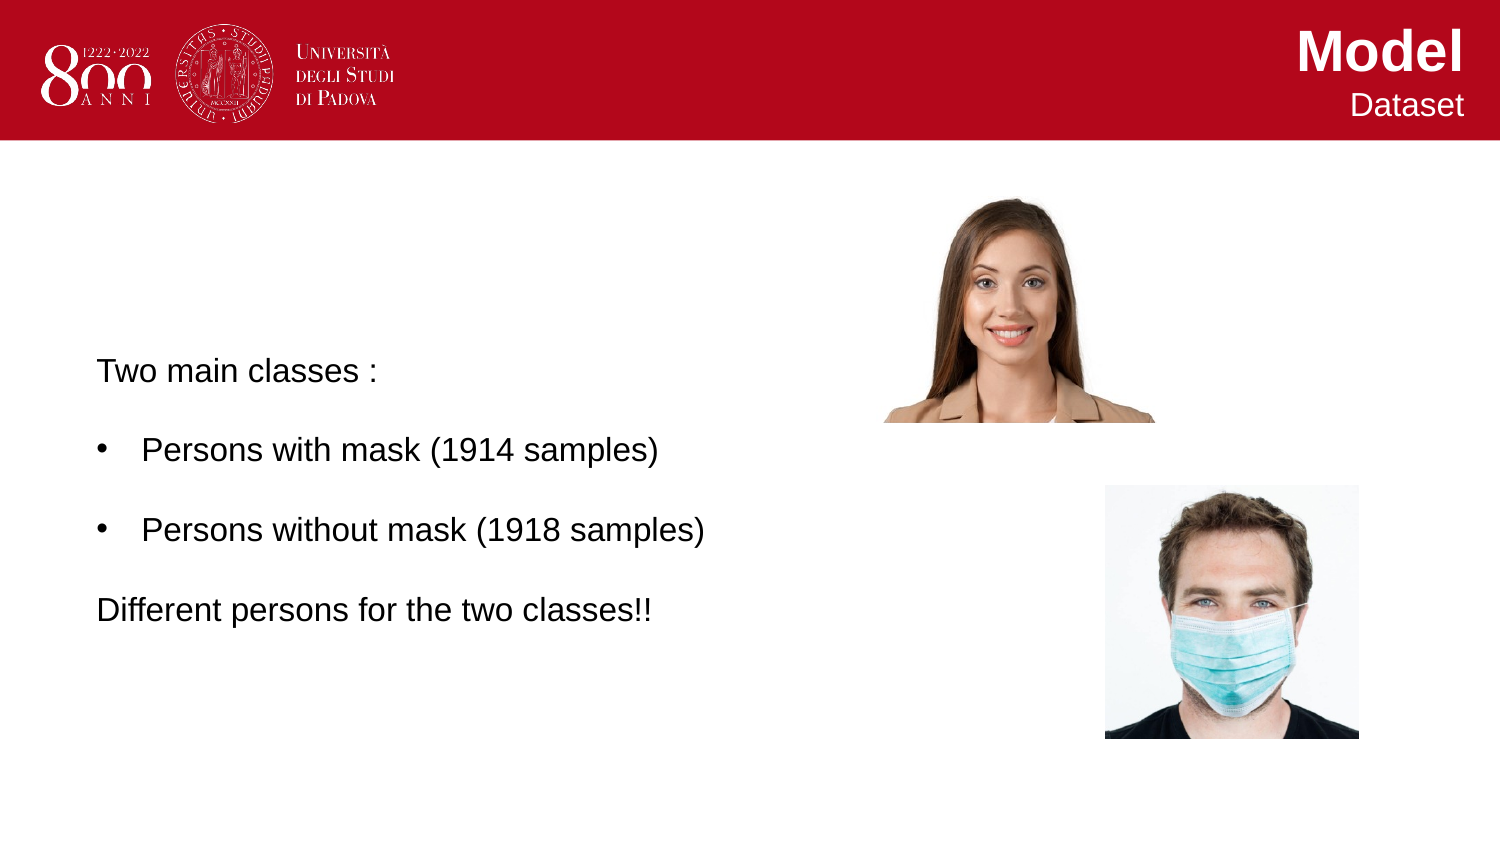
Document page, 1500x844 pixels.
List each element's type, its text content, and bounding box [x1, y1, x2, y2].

picture [875, 195, 1159, 423]
text_box Model Dataset [679, 0, 1500, 139]
text_box Two main classes : Persons with mask (1914 samples) Persons without mask (1918 samples) Different persons for the two classes!! [81, 301, 802, 636]
picture [1105, 484, 1360, 739]
